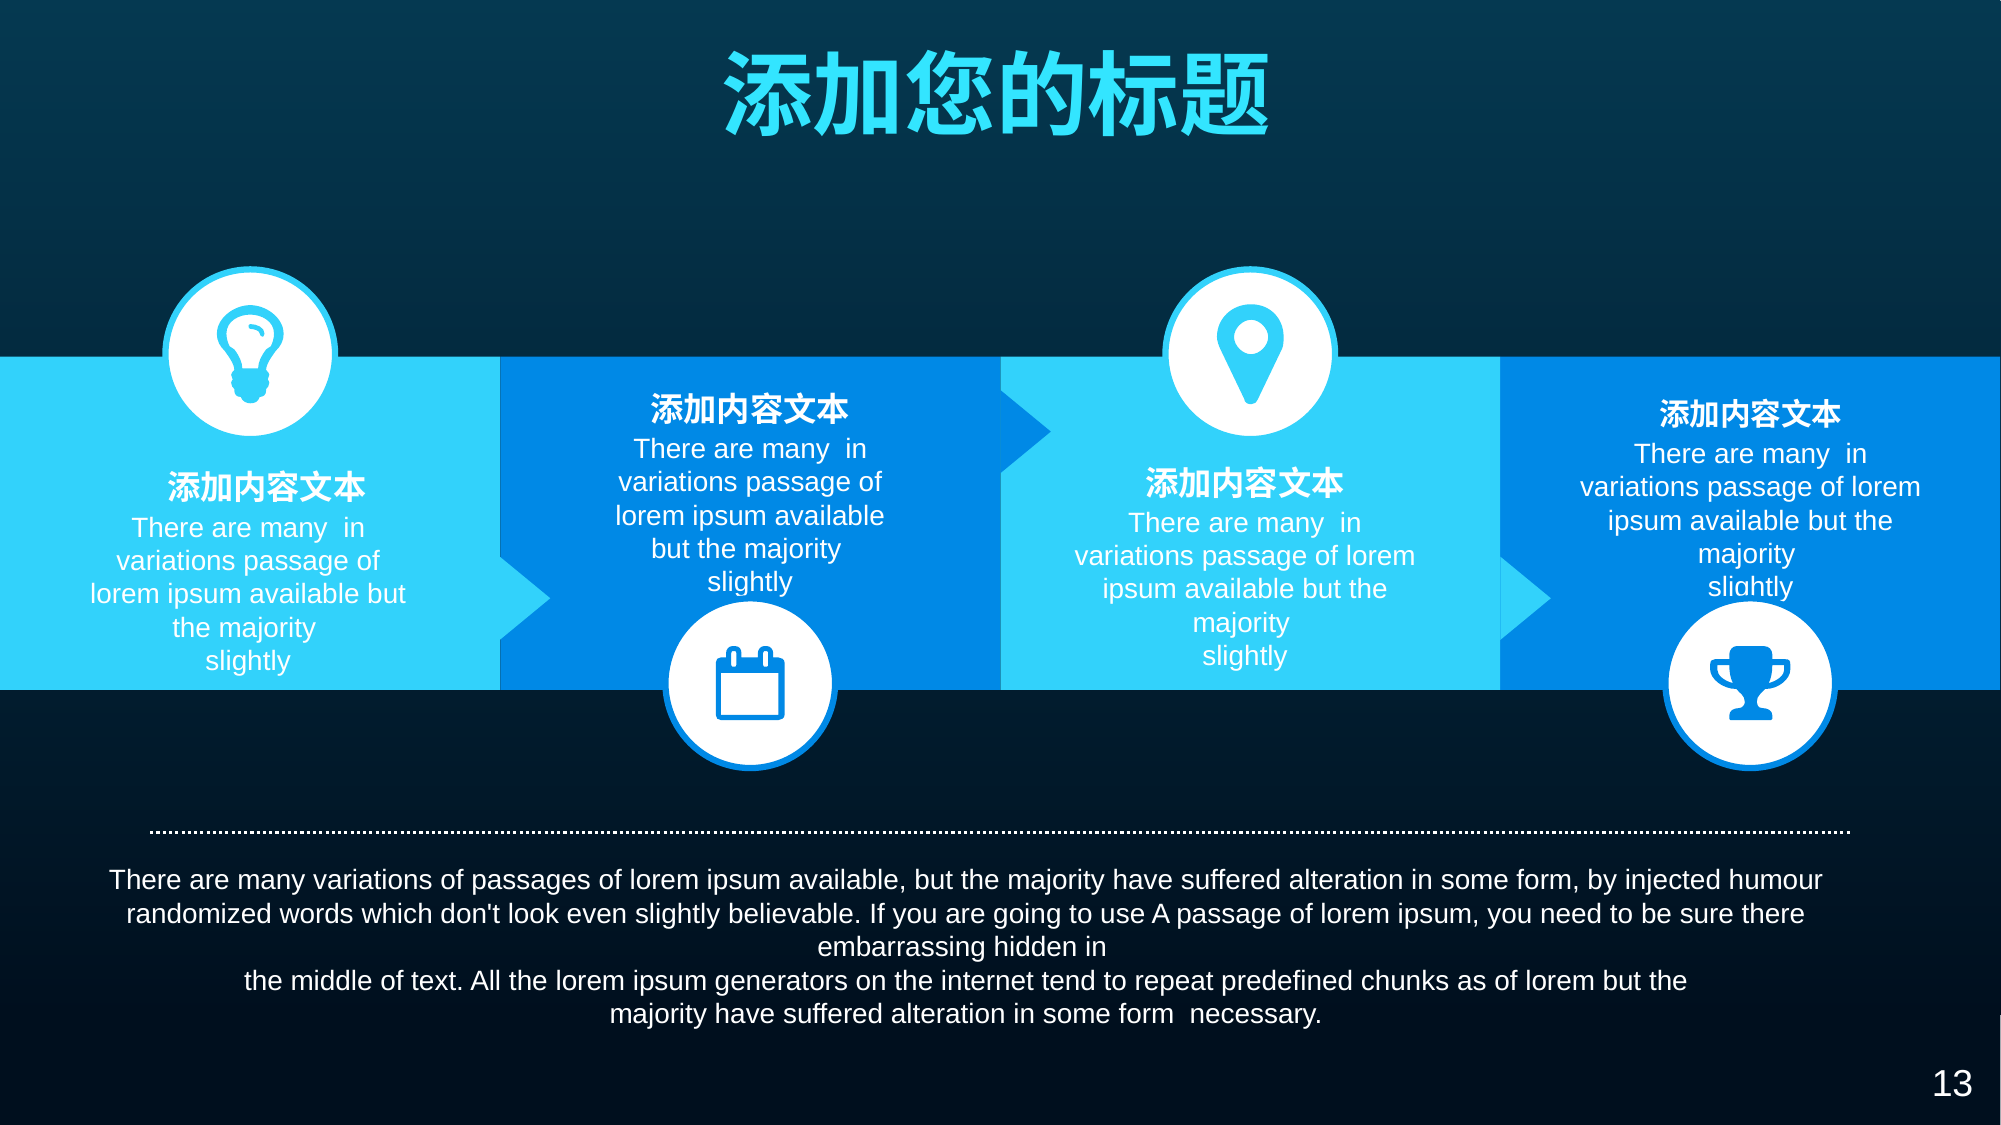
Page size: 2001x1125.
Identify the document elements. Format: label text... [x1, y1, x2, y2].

picture [1339, 352, 1547, 356]
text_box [1571, 395, 1930, 605]
slide_number 13 [1917, 1051, 2001, 1112]
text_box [1073, 462, 1417, 673]
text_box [1053, 356, 1552, 691]
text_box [665, 598, 836, 769]
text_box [83, 465, 414, 678]
picture [2, 352, 162, 356]
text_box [592, 387, 908, 599]
text_box [1549, 354, 2001, 692]
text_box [165, 269, 336, 440]
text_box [1165, 269, 1336, 440]
text_box There are many variations of passages of lorem ipsum available, but the majority have suffered alteration in some form, by injected humour randomized words which don't look even slightly believable. If you are going to use A passage of lorem ipsum, you need to be sure there embarrassing hidden in the middle of text. All the lorem ipsum generators on the internet tend to repeat predefined chunks as of lorem but the majority have suffered alteration in some form necessary. [83, 862, 1849, 1029]
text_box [0, 356, 551, 691]
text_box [1665, 598, 1836, 769]
picture [339, 352, 1162, 356]
text_box 添加您的标题 [417, 29, 1575, 154]
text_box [551, 356, 1052, 691]
